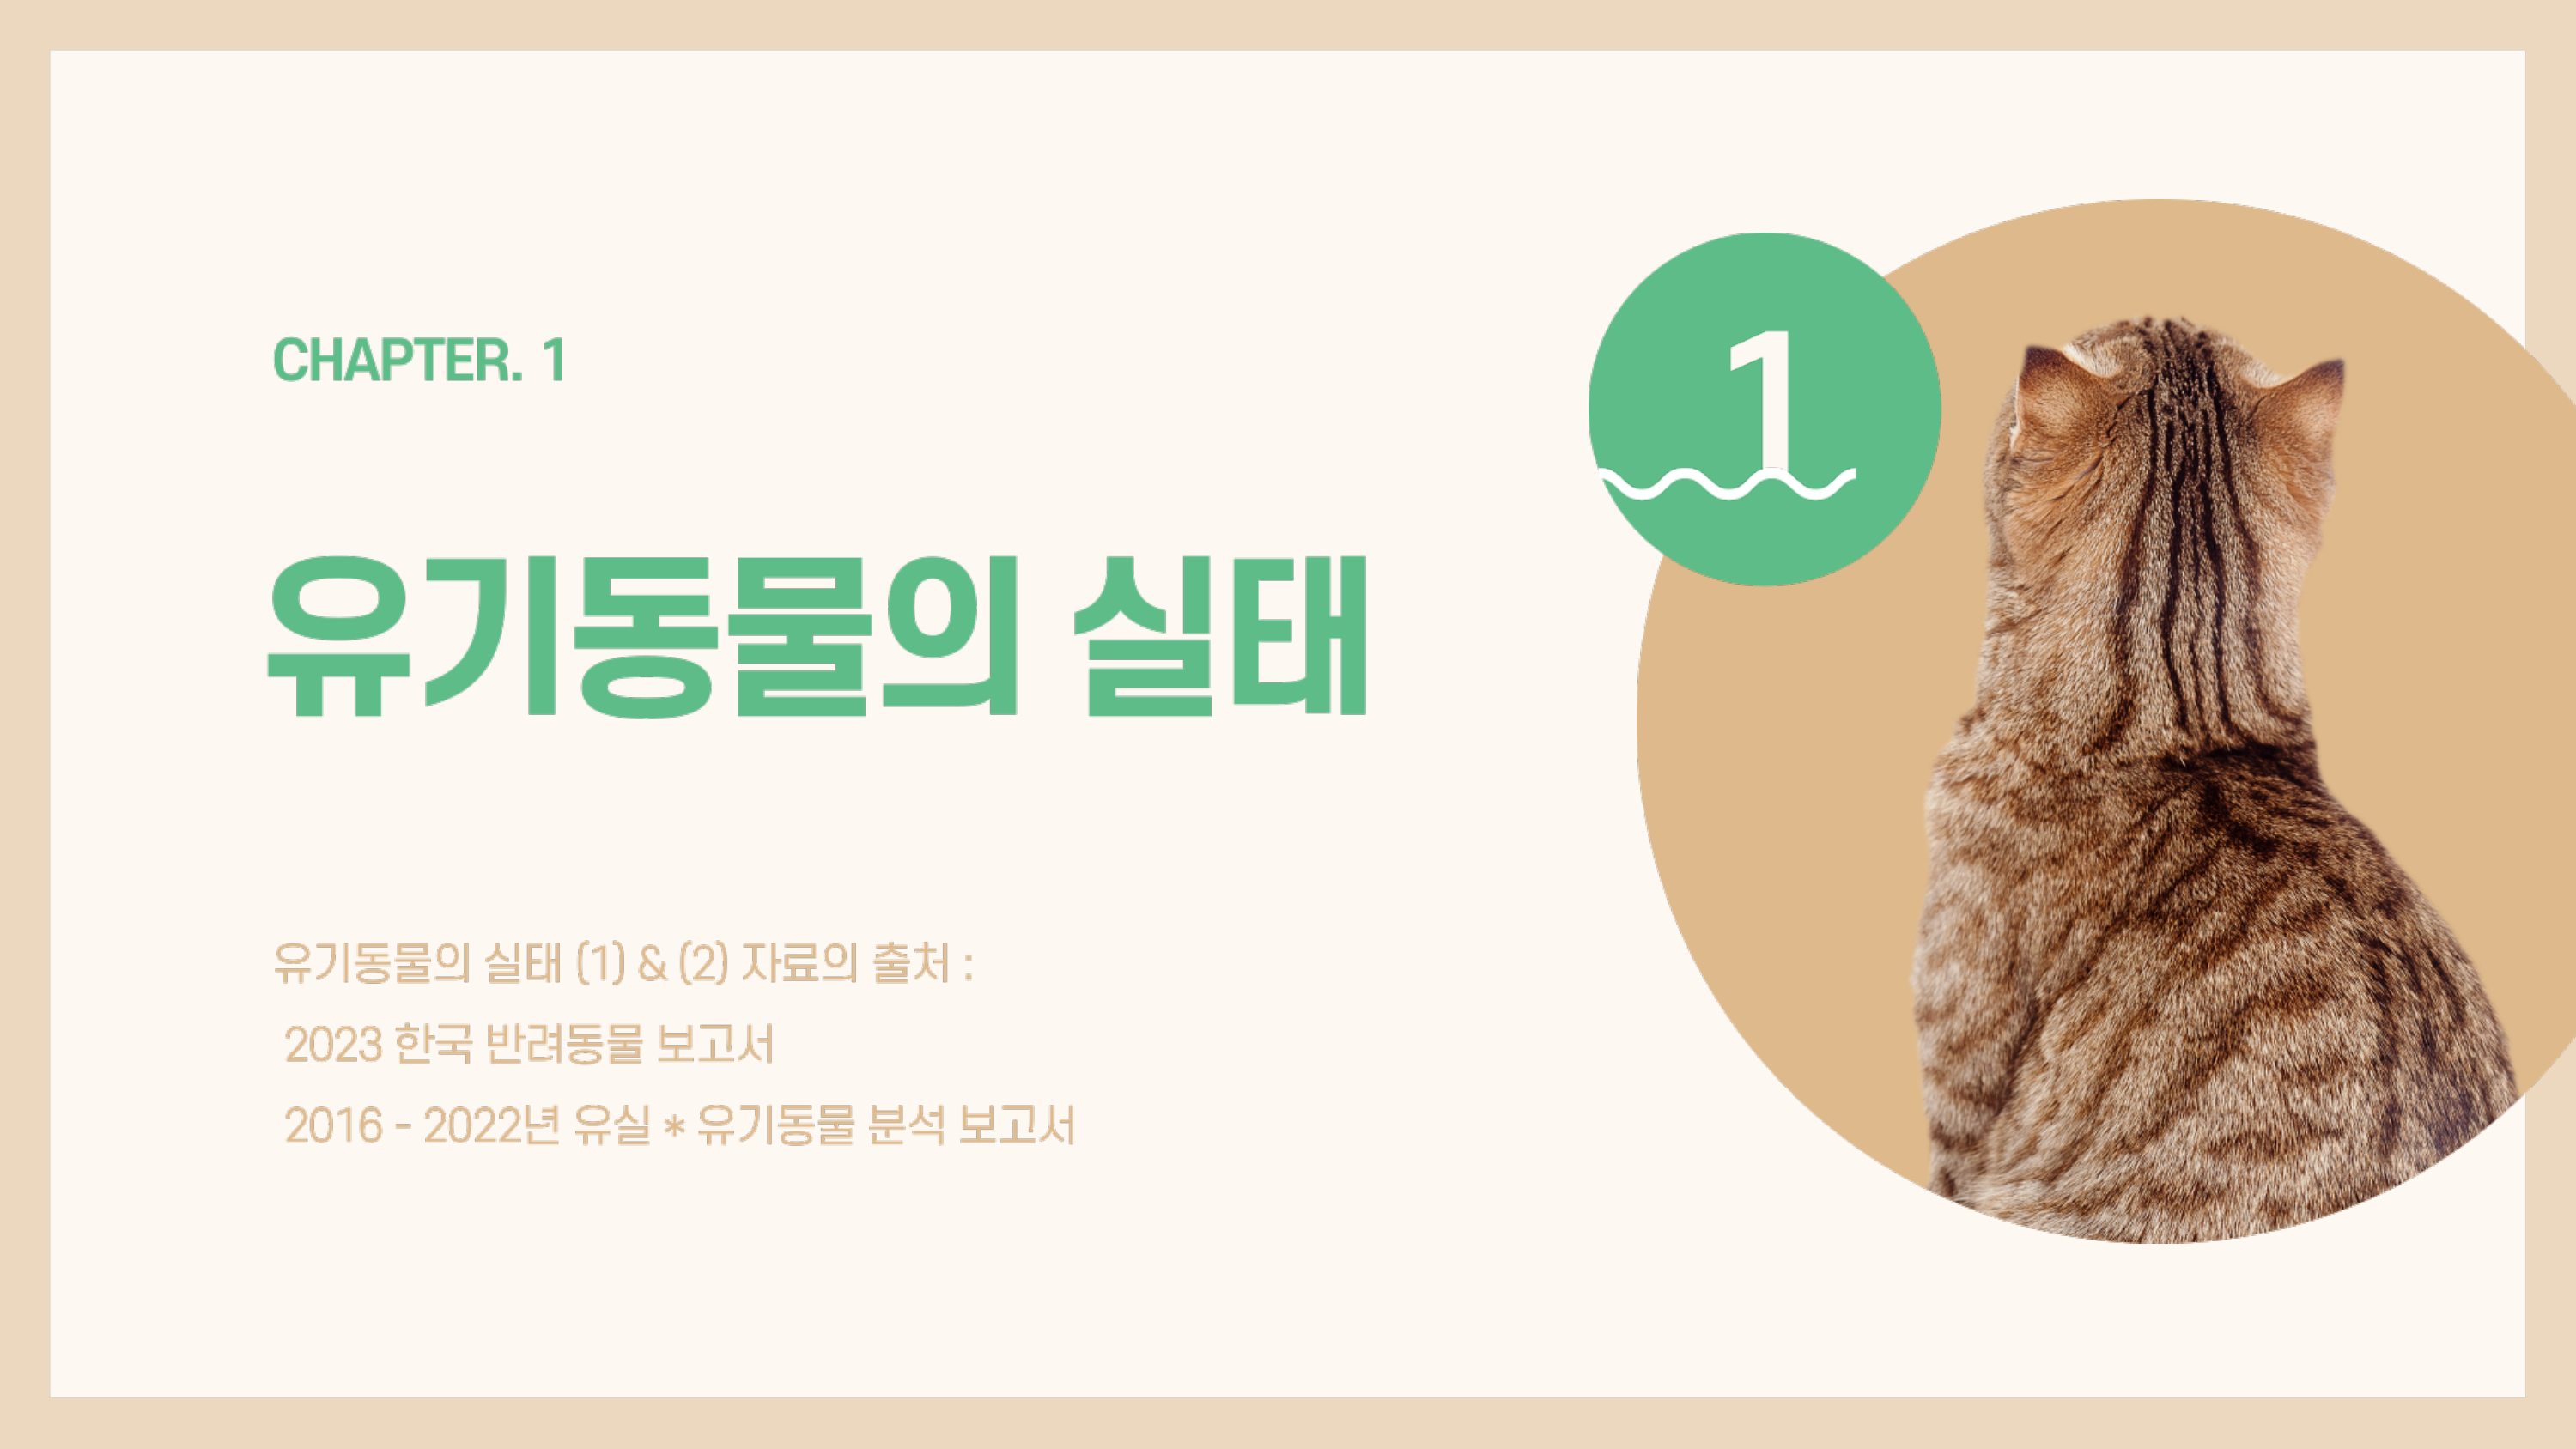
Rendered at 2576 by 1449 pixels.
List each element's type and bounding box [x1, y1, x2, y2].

picture [258, 919, 1117, 1194]
text_box [0, 0, 2576, 1449]
picture [195, 123, 2033, 909]
text_box [1636, 199, 2576, 1244]
text_box [1598, 466, 1857, 502]
picture [253, 279, 613, 452]
